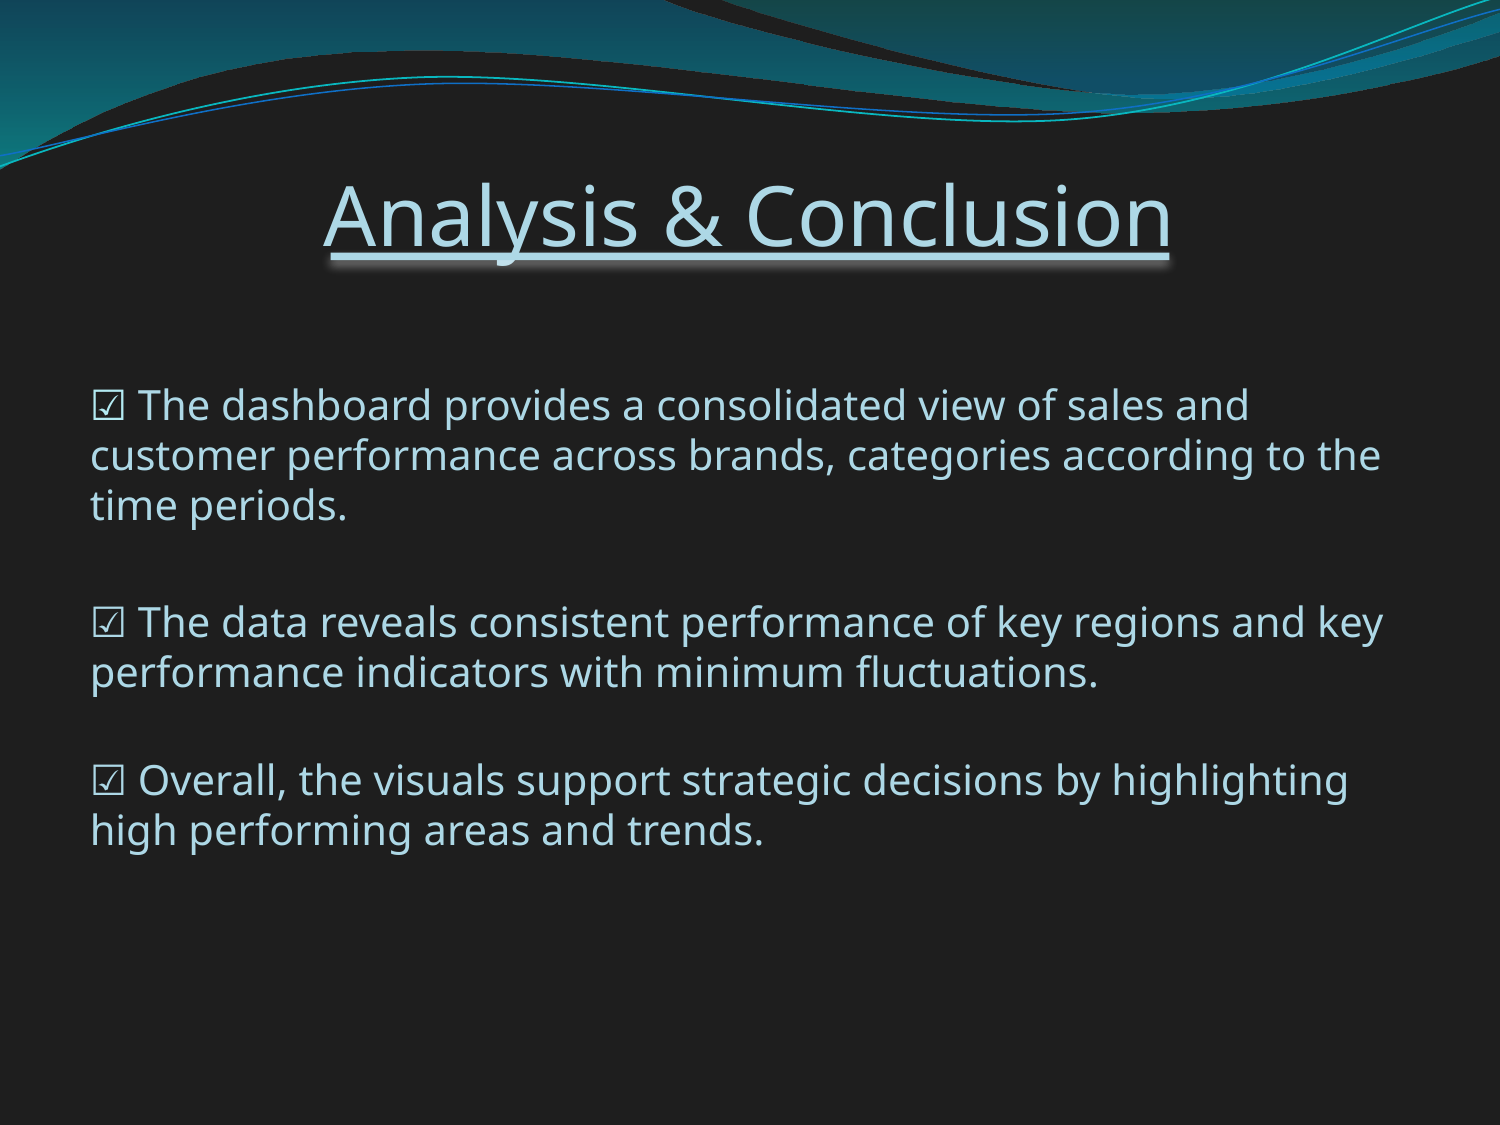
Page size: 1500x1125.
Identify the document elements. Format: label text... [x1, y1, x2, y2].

text_box ☑ Overall, the visuals support strategic decisions by highlighting high performing areas and trends. [74, 746, 1425, 862]
text_box Analysis & Conclusion [74, 155, 1425, 270]
text_box ☑ The dashboard provides a consolidated view of sales and customer performance across brands, categories according to the time periods. [74, 371, 1425, 587]
text_box [330, 252, 1170, 261]
text_box ☑ The data reveals consistent performance of key regions and key performance indicators with minimum fluctuations. [74, 588, 1425, 704]
